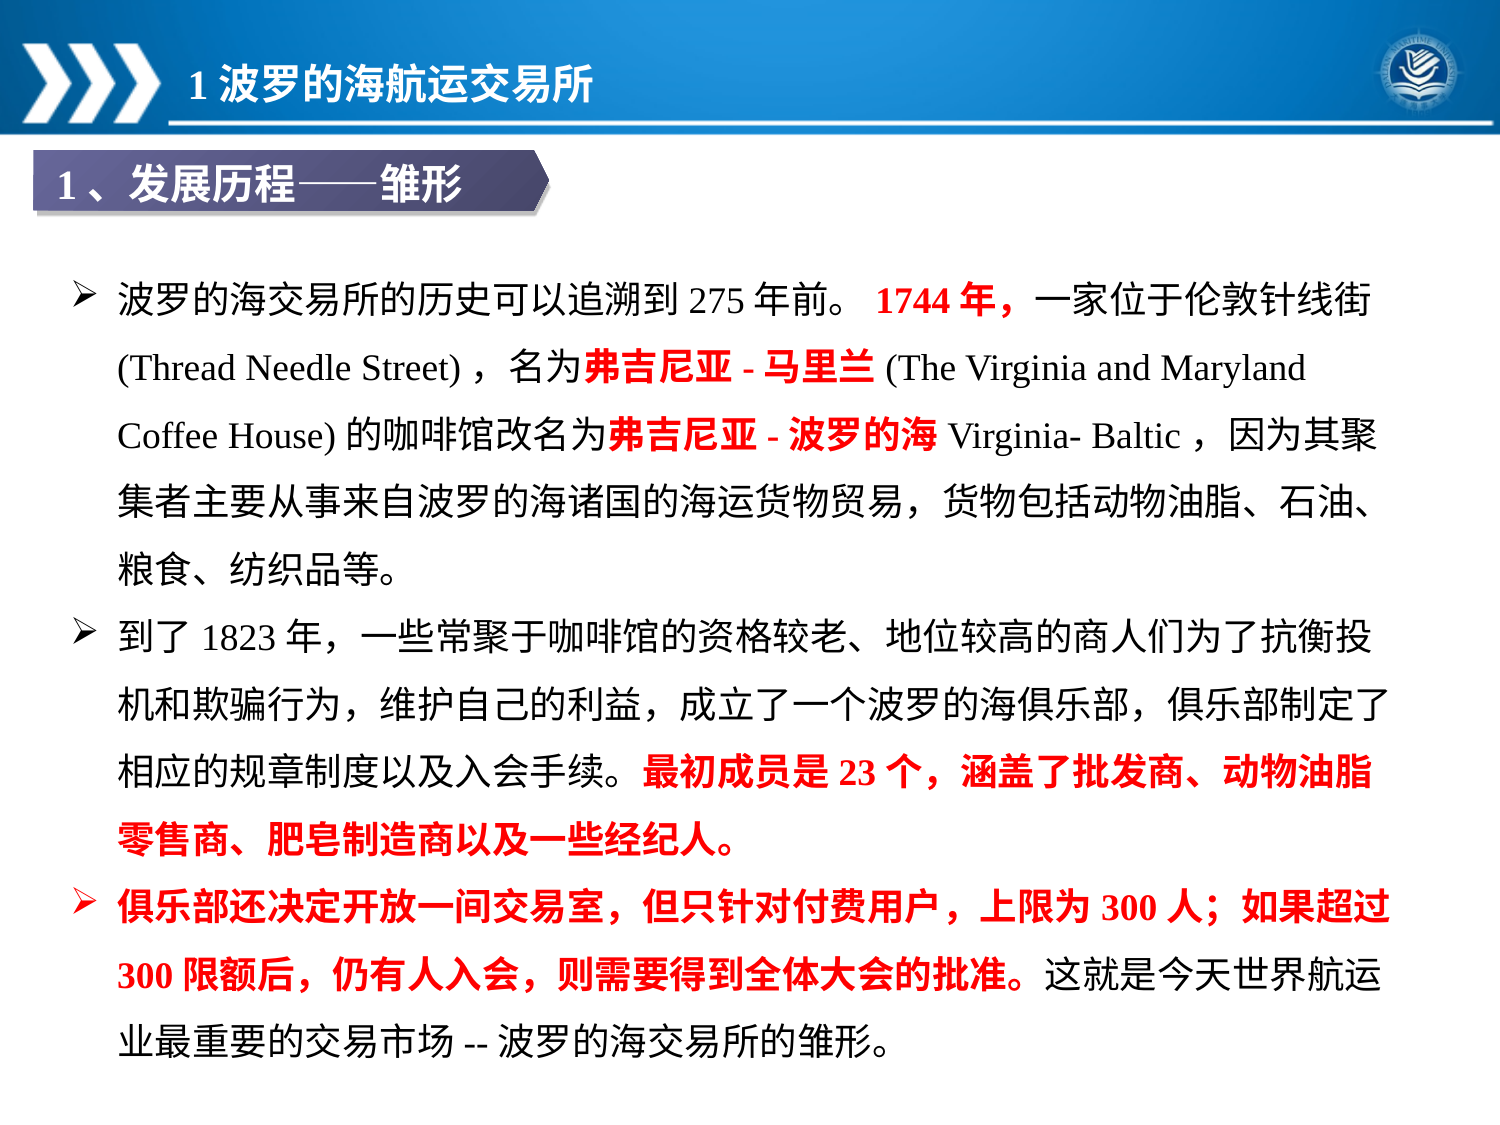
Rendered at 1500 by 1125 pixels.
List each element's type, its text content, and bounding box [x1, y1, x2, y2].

picture [0, 0, 1500, 151]
text_box 1、发展历程——雏形 [41, 151, 558, 216]
text_box 波罗的海交易所的历史可以追溯到275年前。1744年，一家位于伦敦针线街(Thread Needle Street)，名为弗吉尼亚-马里兰(The Virginia and Maryland Coffee House)的咖啡馆改名为弗吉尼亚-波罗的海Virginia- Baltic，因为其聚集者主要从事来自波罗的海诸国的海运货物贸易，货物包括动物油脂、石油、粮食、纺织品等。 到了1823年，一些常聚于咖啡馆的资格较老、地位较高的商人们为了抗衡投机和欺骗行为，维护自己的利益，成立了一个波罗的海俱乐部，俱乐部制定了相应的规章制度以及入会手续。最初成员是23个，涵盖了批发商、动物油脂零售商、肥皂制造商以及一些经纪人。 俱乐部还决定开放一间交易室，但只针对付费用户，上限为300人；如果超过300限额后，仍有人入会，则需要得到全体大会的批准。这就是今天世界航运业最重要的交易市场--波罗的海交易所的雏形。 [55, 246, 1408, 1071]
text_box [33, 151, 41, 211]
